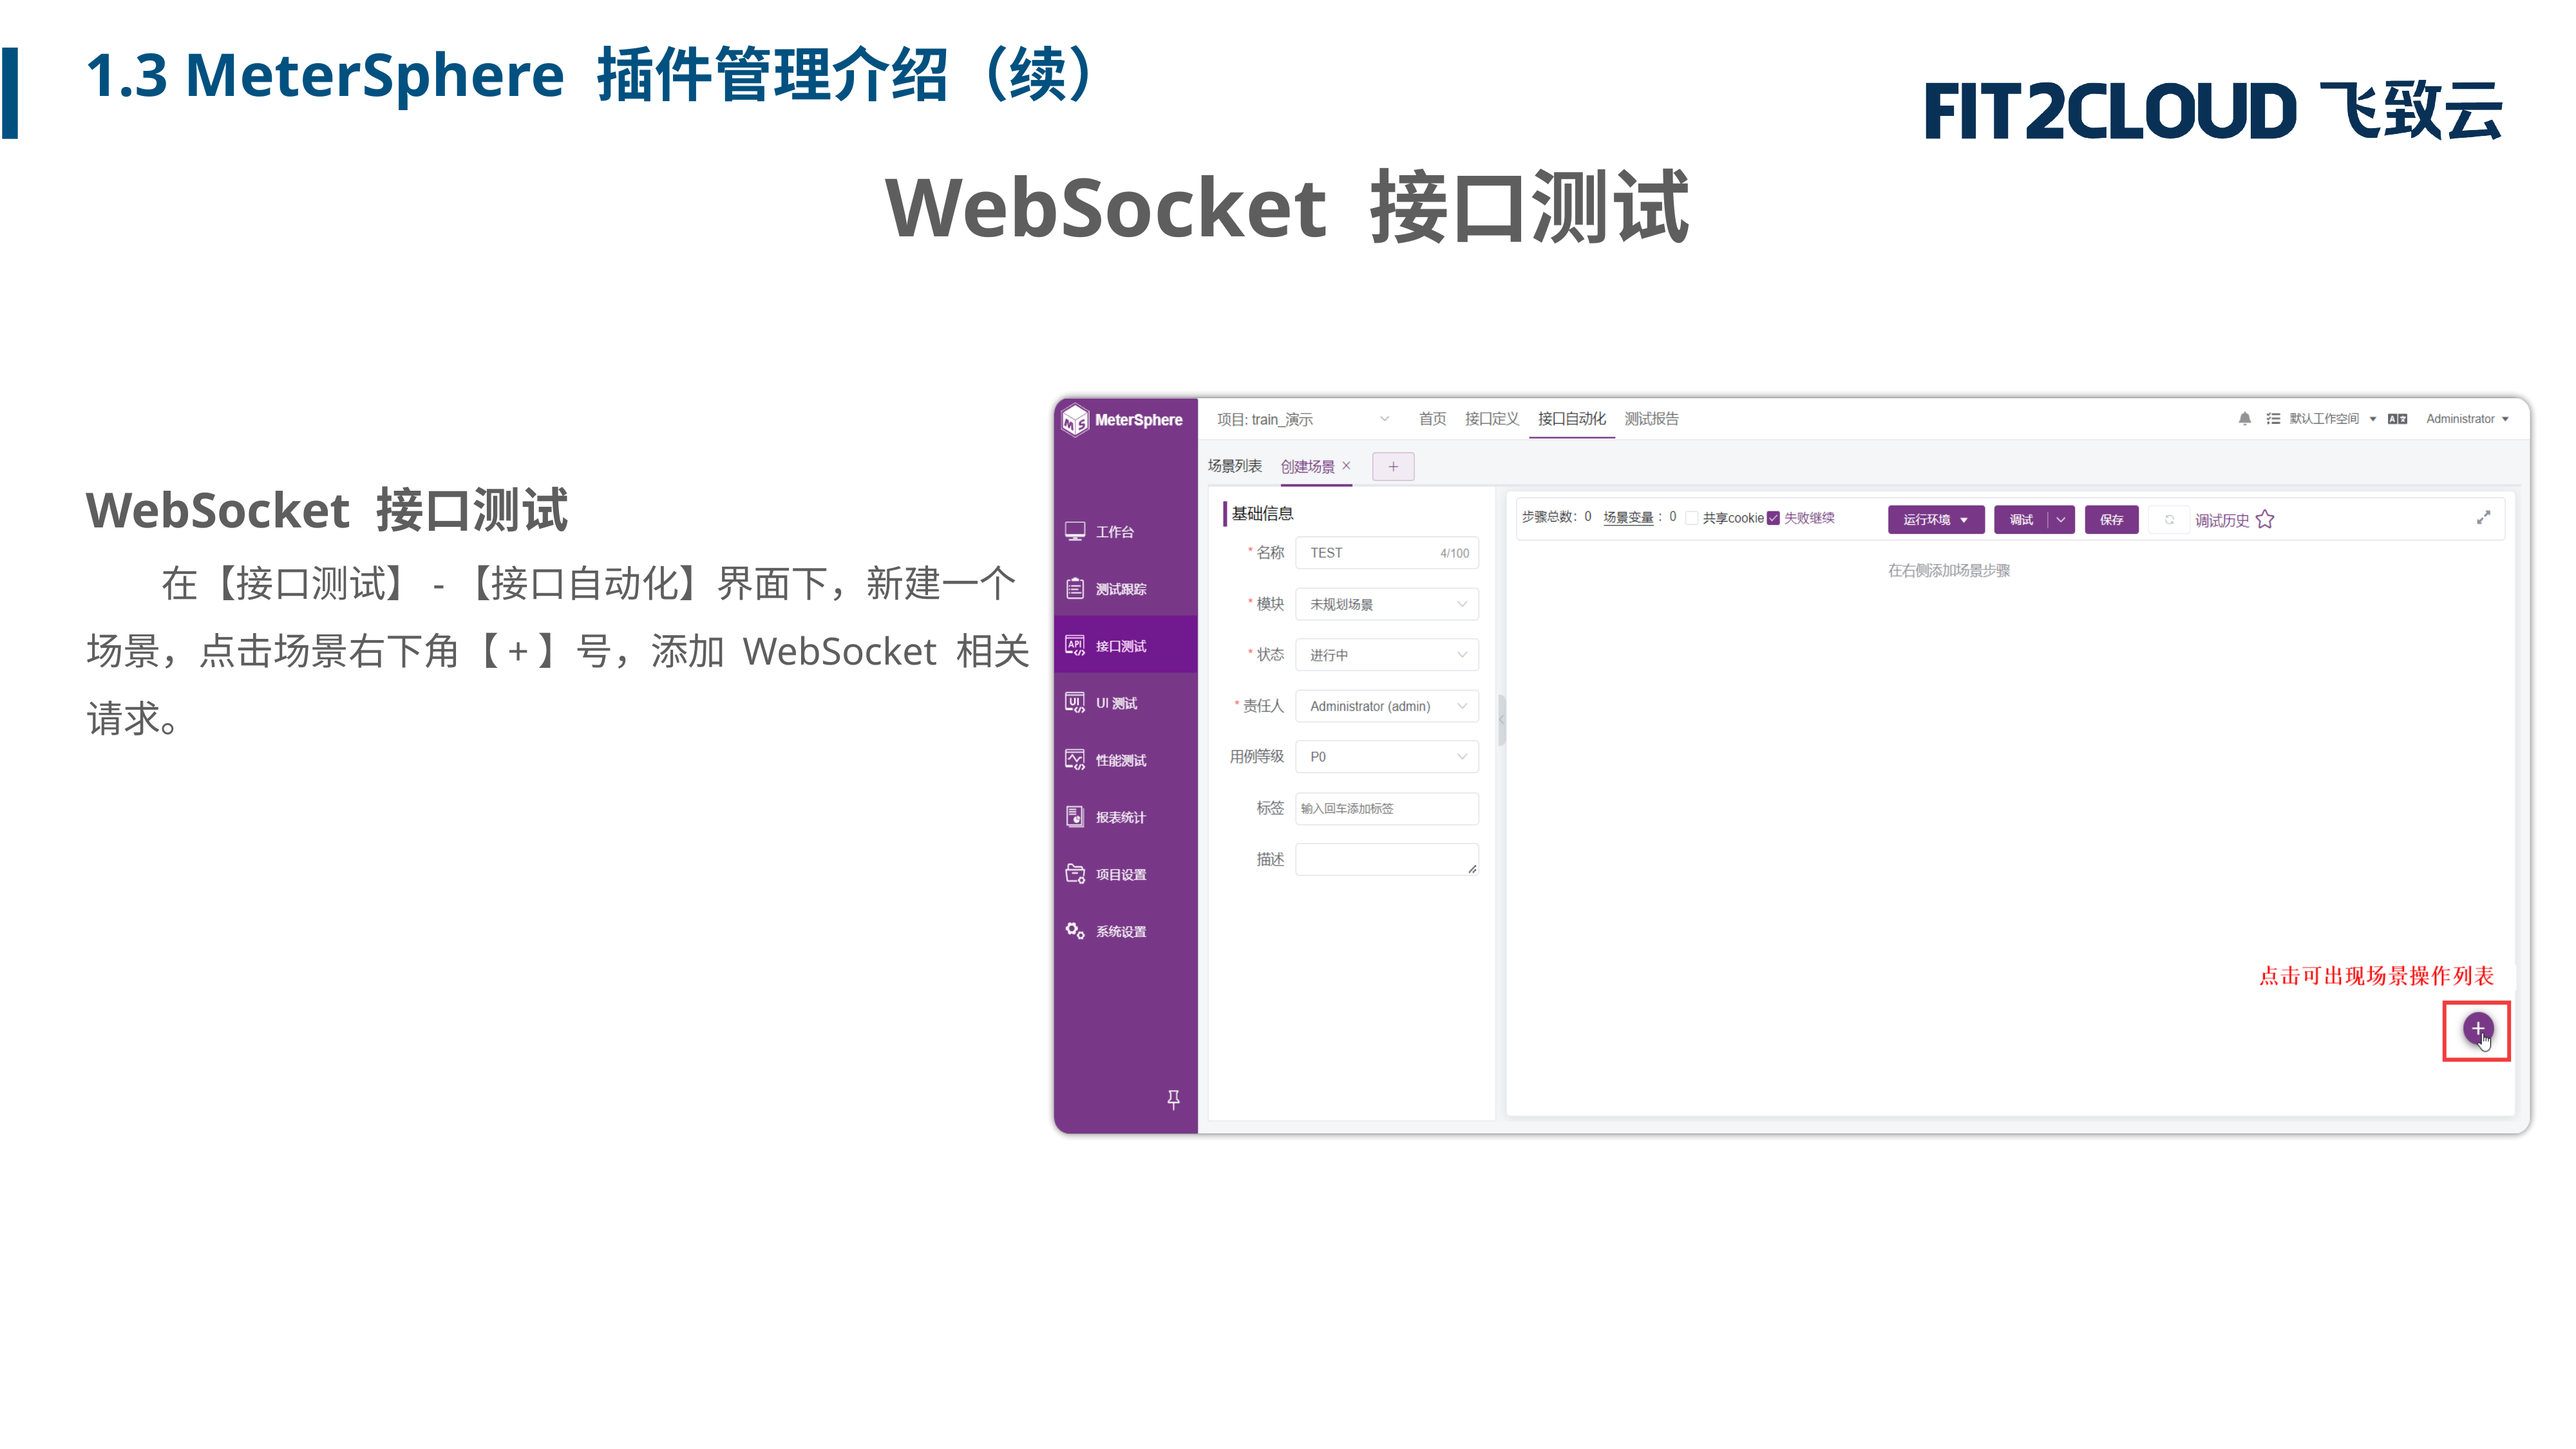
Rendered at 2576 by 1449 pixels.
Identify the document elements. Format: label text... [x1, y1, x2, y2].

picture [1926, 80, 2503, 140]
text_box WebSocket 接口测试 [0, 146, 2576, 263]
text_box WebSocket 接口测试 在【接口测试】-【接口自动化】界面下，新建一个场景，点击场景右下角【+】号，添加 WebSocket 相关请求。 [78, 336, 1039, 854]
picture [1046, 390, 2538, 1142]
text_box 1.3 MeterSphere 插件管理介绍（续） [71, 40, 1309, 173]
text_box [2, 47, 18, 139]
